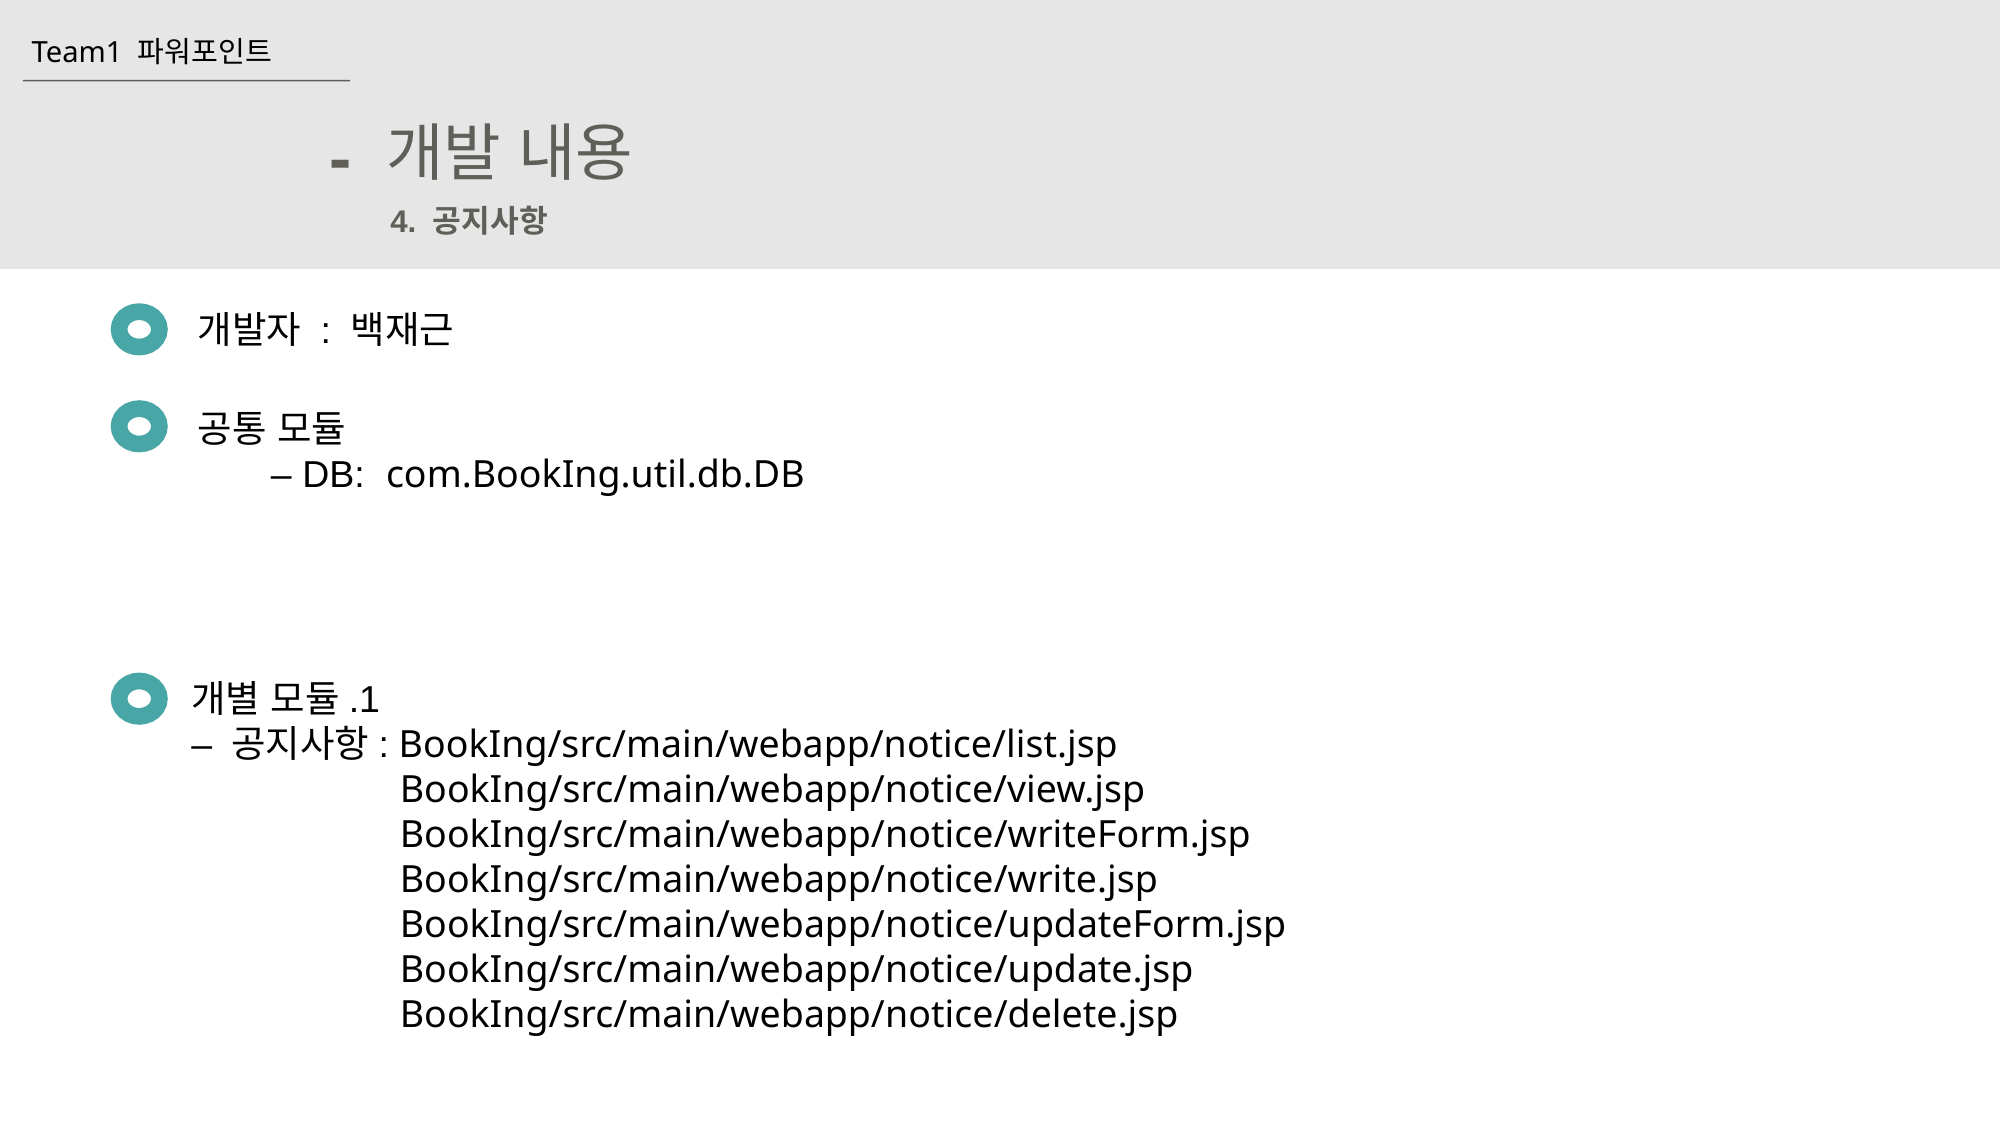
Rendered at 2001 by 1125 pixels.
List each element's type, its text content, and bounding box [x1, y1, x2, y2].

text_box 4. 공지사항 [375, 193, 959, 247]
text_box 공통 모듈 – DB: com.BookIng.util.db.DB [182, 390, 1317, 511]
text_box Team1 파워포인트 [16, 25, 318, 76]
text_box 개발 내용 [371, 105, 960, 196]
text_box [0, 0, 2000, 269]
text_box [119, 311, 160, 348]
text_box 개발자 : 백재근 [182, 291, 1247, 367]
text_box [119, 680, 160, 717]
text_box - [263, 106, 367, 202]
text_box 개별 모듈.1 – 공지사항: BookIng/src/main/webapp/notice/list.jsp BookIng/src/main/webapp/notice/view.jsp BookIng/src/main/webapp/notice/writeForm.jsp BookIng/src/main/webapp/notice/write.jsp BookIng/src/main/webapp/notice/updateForm.jsp BookIng/src/main/webapp/notice/update.jsp BookIng/src/main/webapp/notice/delete.jsp [176, 659, 1499, 1050]
text_box [119, 408, 160, 445]
